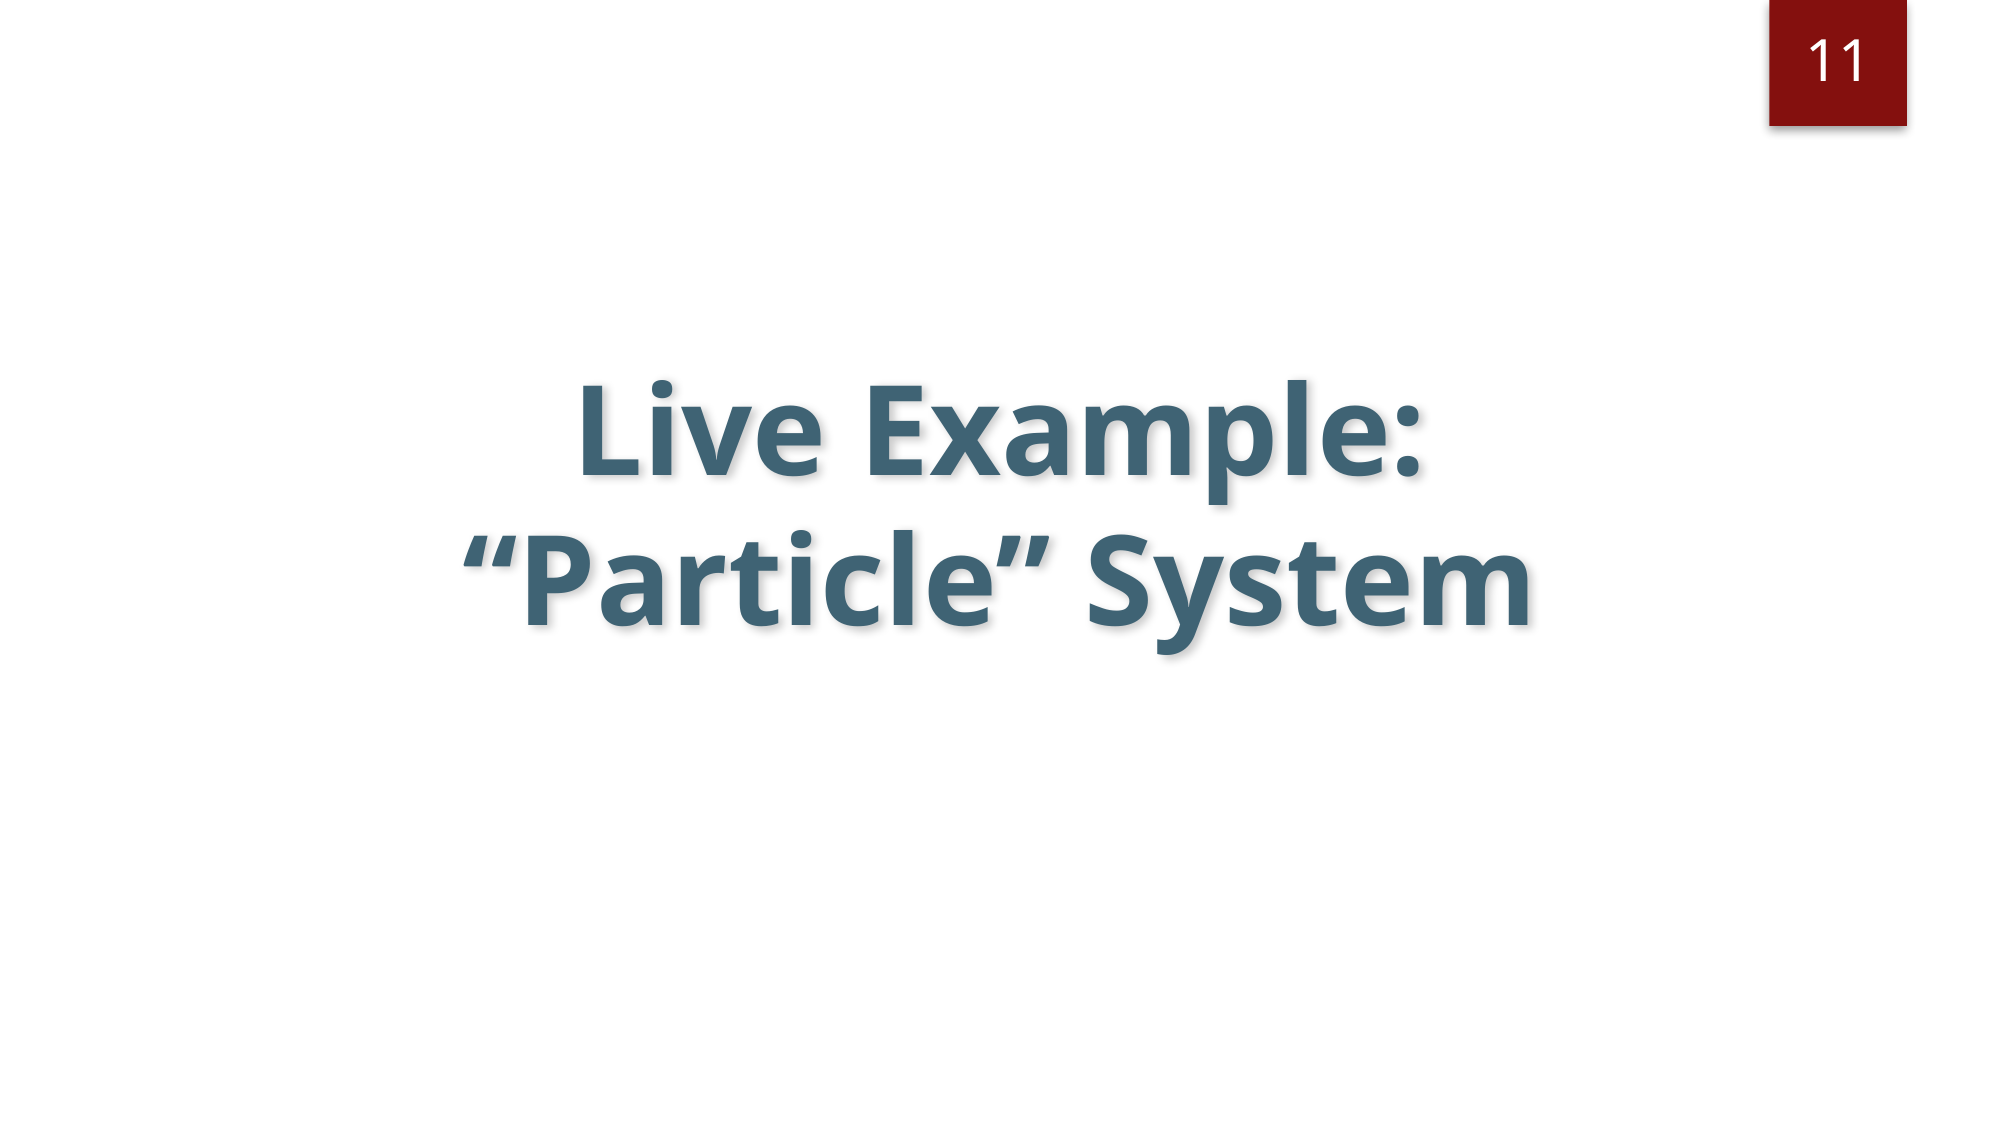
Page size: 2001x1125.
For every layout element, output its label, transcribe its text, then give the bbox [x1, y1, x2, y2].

slide_number 11 [1769, 0, 1907, 126]
title Live Example: “Particle” System [181, 342, 1819, 648]
